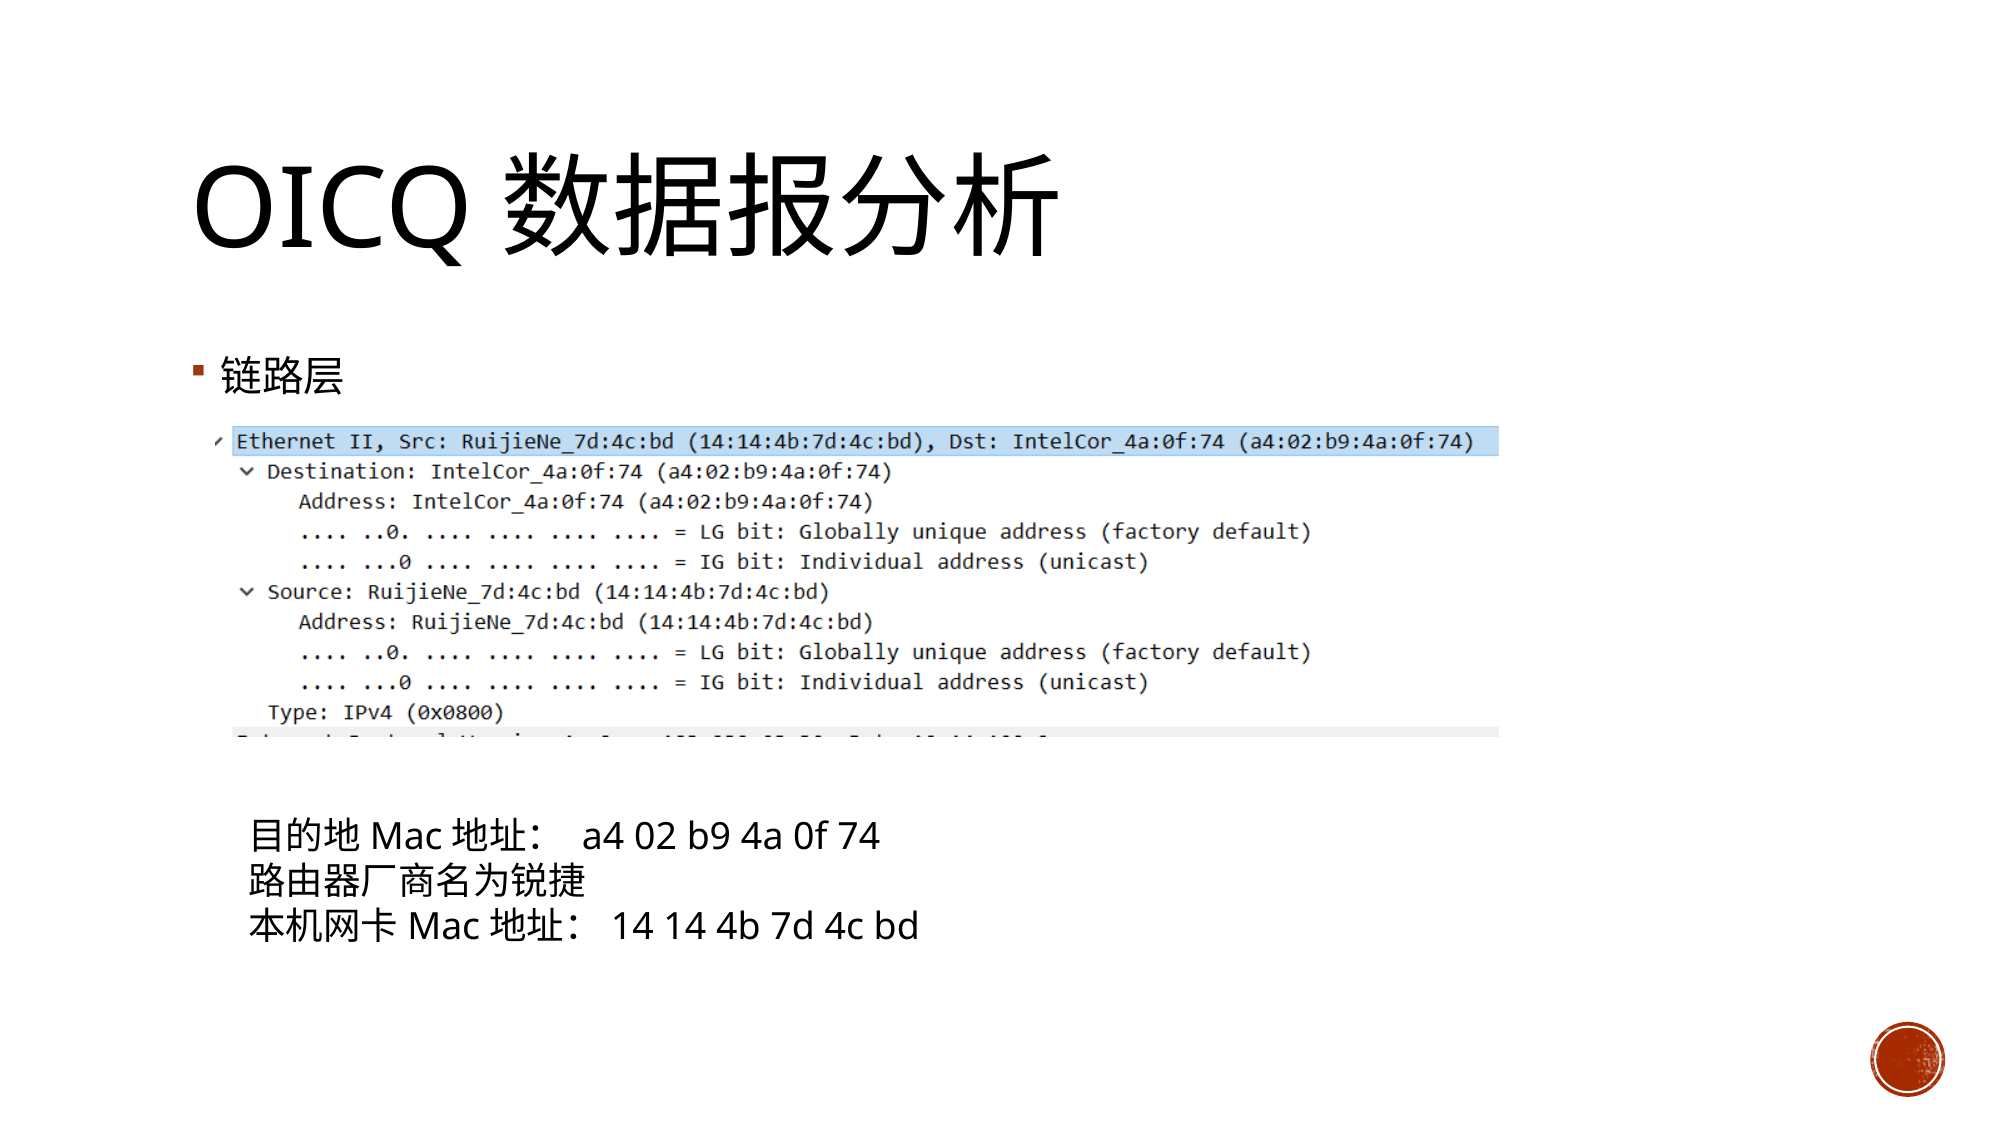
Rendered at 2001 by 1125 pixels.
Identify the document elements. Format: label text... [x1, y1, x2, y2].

title OICQ数据报分析 [175, 79, 1826, 344]
picture [215, 426, 1499, 737]
list 链路层 [175, 348, 1826, 1013]
text_box 目的地Mac地址： a4 02 b9 4a 0f 74 路由器厂商名为锐捷 本机网卡Mac地址：14 14 4b 7d 4c bd [233, 804, 1509, 955]
